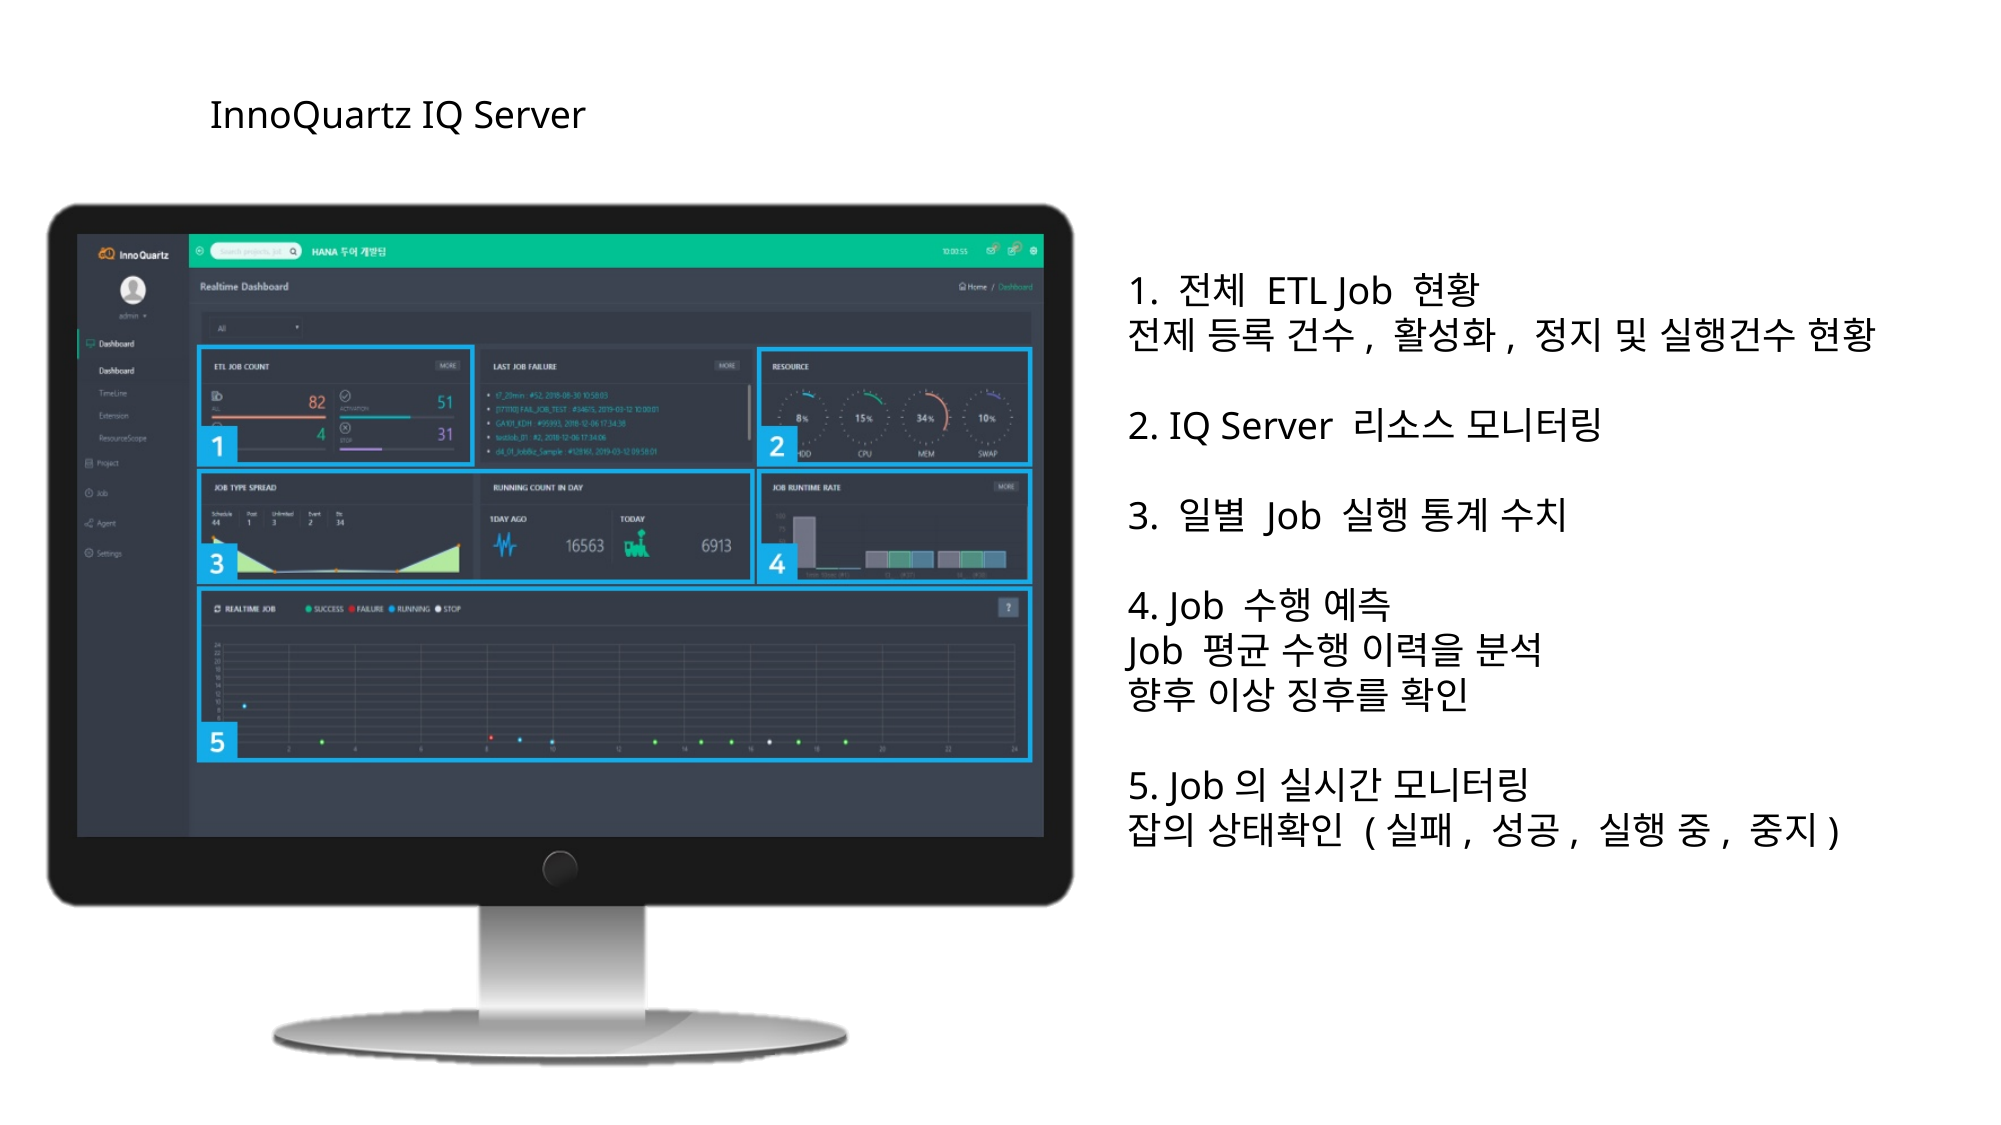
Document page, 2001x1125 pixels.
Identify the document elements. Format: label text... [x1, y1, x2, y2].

picture [27, 192, 1094, 1075]
text_box 1. 전체 ETL Job 현황 전제 등록 건수, 활성화, 정지 및 실행건수 현황 2. IQ Server 리소스 모니터링 3. 일별 Job 실행 통계 수치 4. Job 수행 예측 Job 평균 수행 이력을 분석 향후 이상 징후를 확인 5. Job의 실시간 모니터링 잡의 상태확인 (실패, 성공, 실행 중, 중지) [1113, 259, 2000, 860]
text_box InnoQuartz IQ Server [195, 83, 602, 144]
